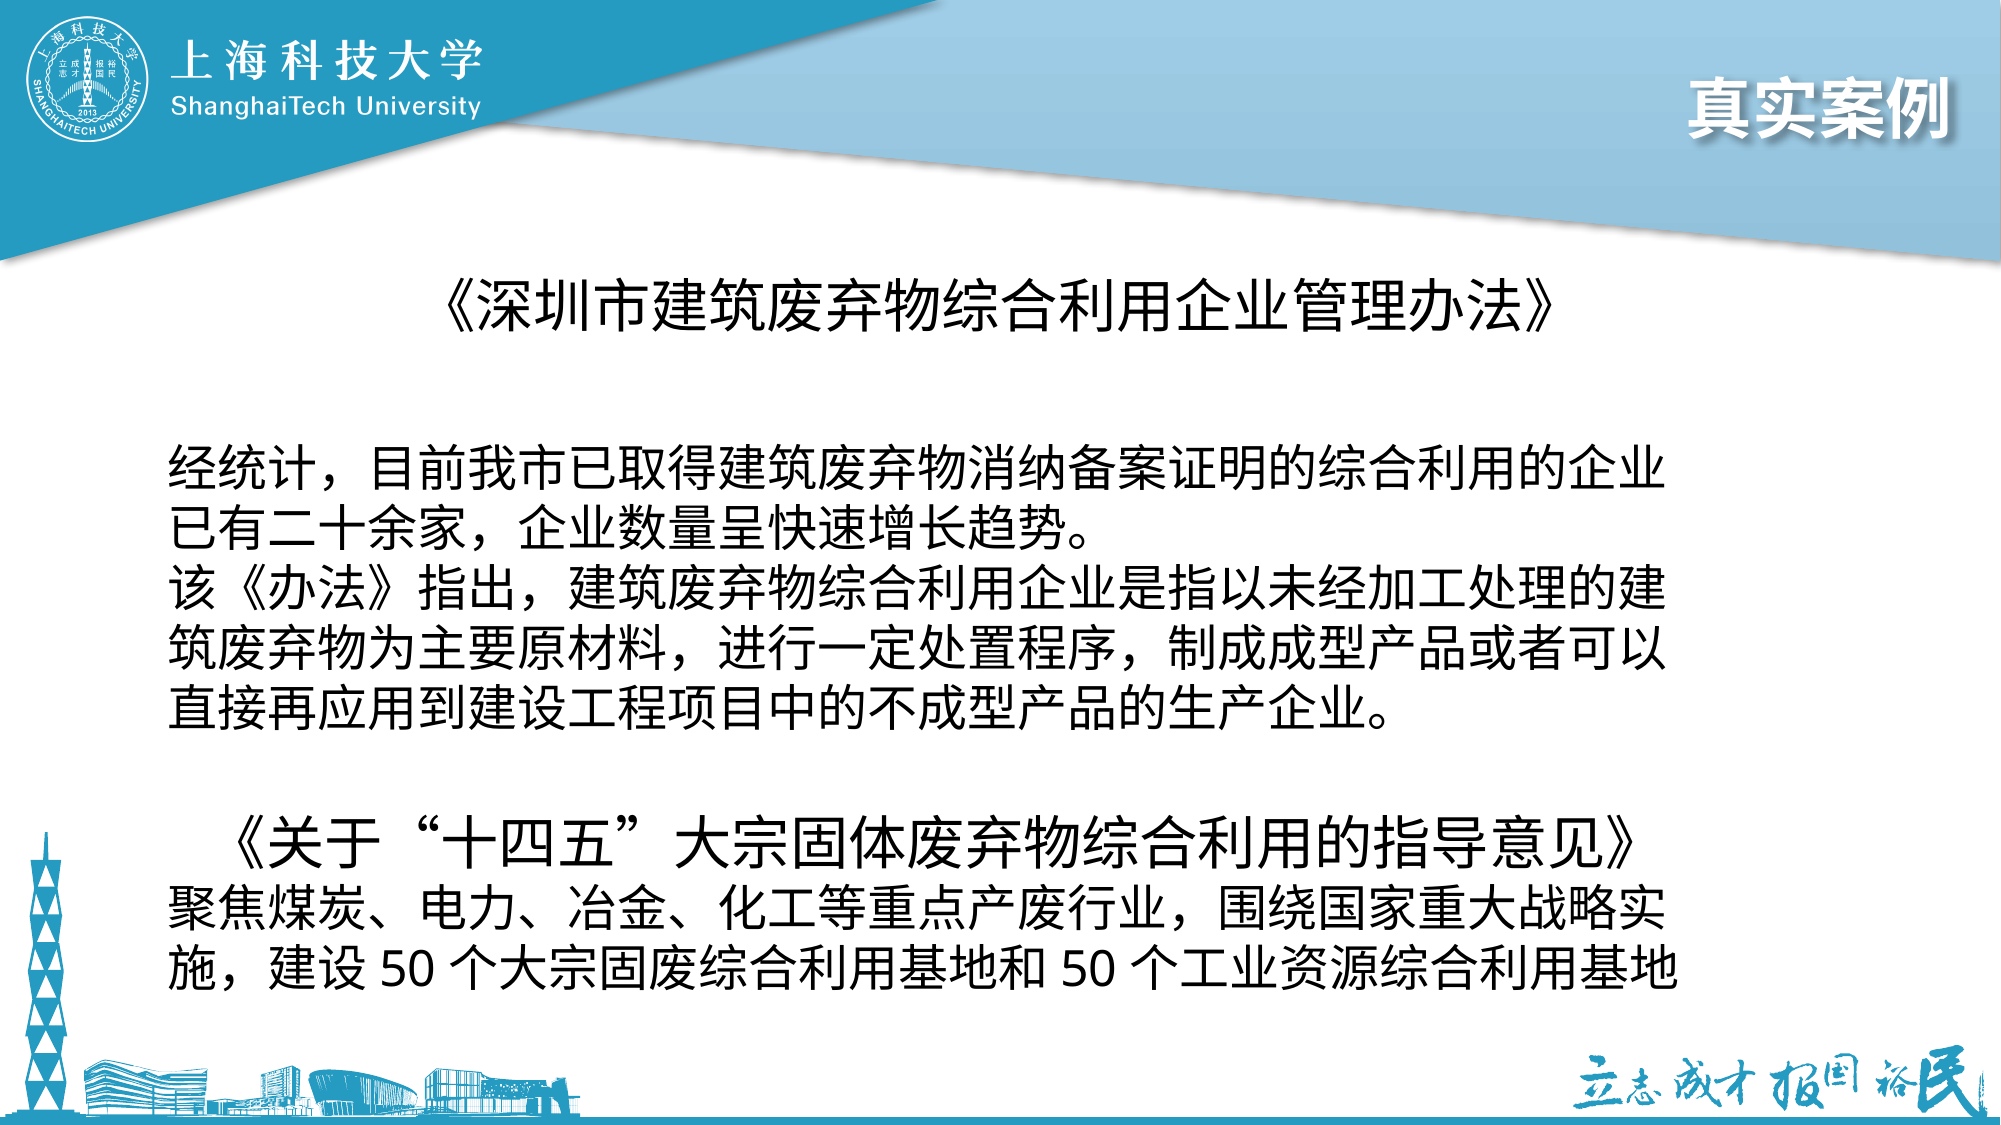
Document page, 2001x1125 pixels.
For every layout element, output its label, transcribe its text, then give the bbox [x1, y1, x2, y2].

title 真实案例 [242, 3, 1968, 221]
text_box 《深圳市建筑废弃物综合利用企业管理办法》 [395, 262, 1605, 347]
text_box 经统计，目前我市已取得建筑废弃物消纳备案证明的综合利用的企业已有二十余家，企业数量呈快速增长趋势。 该《办法》指出，建筑废弃物综合利用企业是指以未经加工处理的建筑废弃物为主要原材料，进行一定处置程序，制成成型产品或者可以直接再应用到建设工程项目中的不成型产品的生产企业。 《关于“十四五”大宗固体废弃物综合利用的指导意见》 聚焦煤炭、电力、冶金、化工等重点产废行业，围绕国家重大战略实施，建设50个大宗固废综合利用基地和50个工业资源综合利用基地 [152, 428, 1720, 1125]
